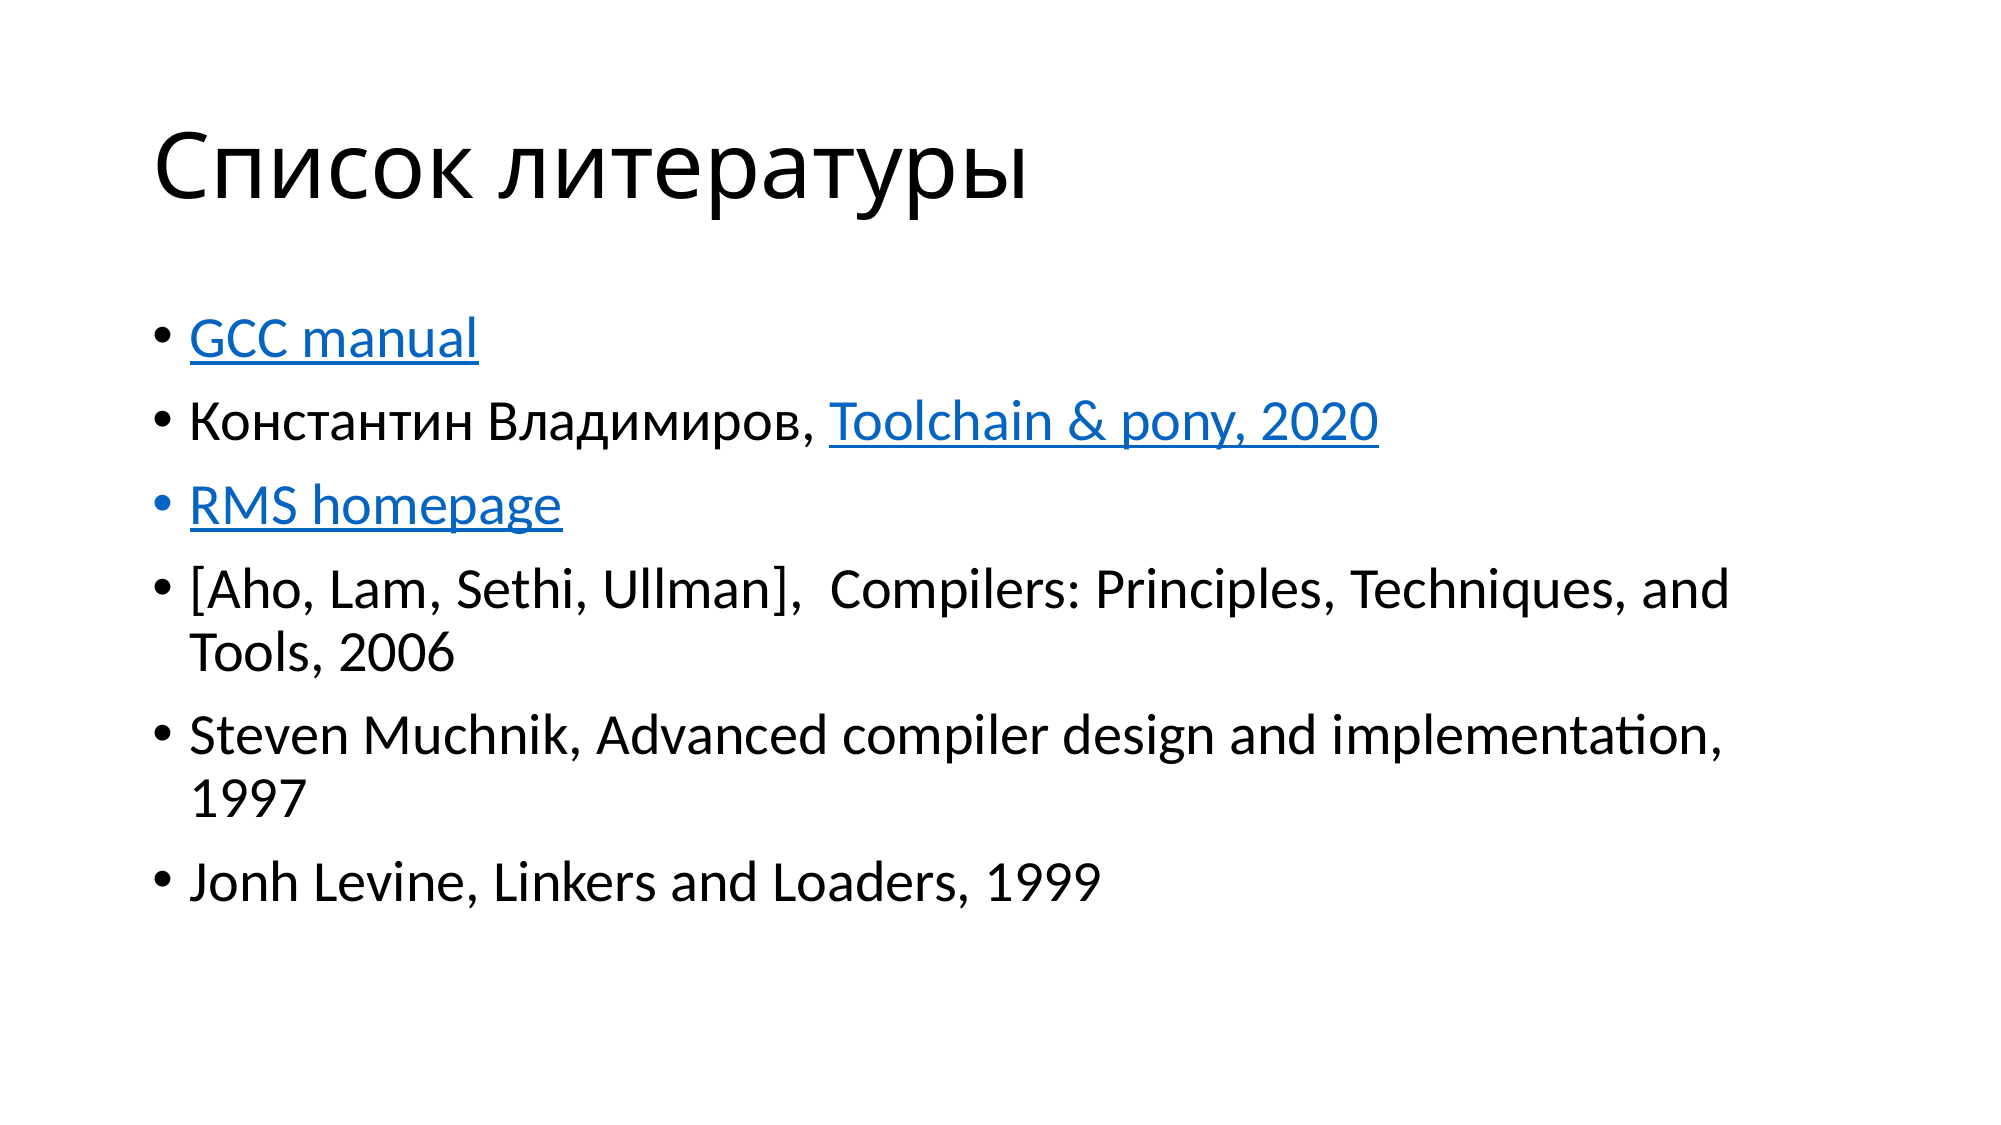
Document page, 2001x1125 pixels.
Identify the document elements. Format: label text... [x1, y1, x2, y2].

list GCC manual Константин Владимиров, Toolchain & pony, 2020 RMS homepage [Aho, Lam, Sethi, Ullman], Compilers: Principles, Techniques, and Tools, 2006 Steven Muchnik, Advanced compiler design and implementation, 1997 Jonh Levine, Linkers and Loaders, 1999 [137, 299, 1863, 1014]
title Список литературы [137, 59, 1863, 278]
